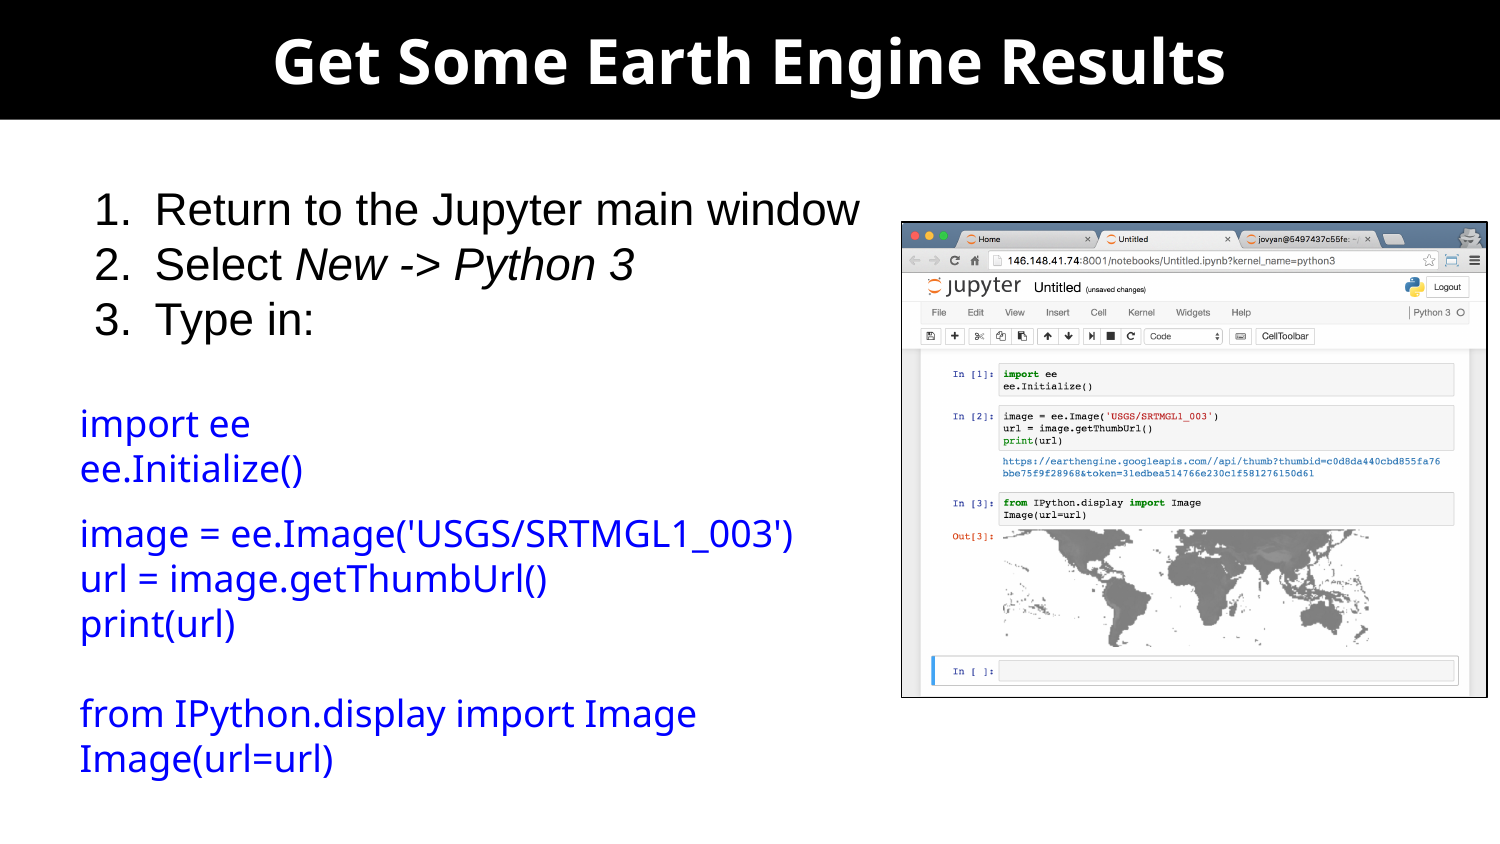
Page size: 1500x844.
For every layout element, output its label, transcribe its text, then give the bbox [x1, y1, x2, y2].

text_box Return to the Jupyter main window Select New -> Python 3 Type in: import ee ee.Initialize() image = ee.Image('USGS/SRTMGL1_003') url = image.getThumbUrl() print(url) from IPython.display import Image Image(url=url) [64, 165, 912, 776]
picture [901, 222, 1487, 697]
text_box Get Some Earth Engine Results [0, 0, 1500, 120]
